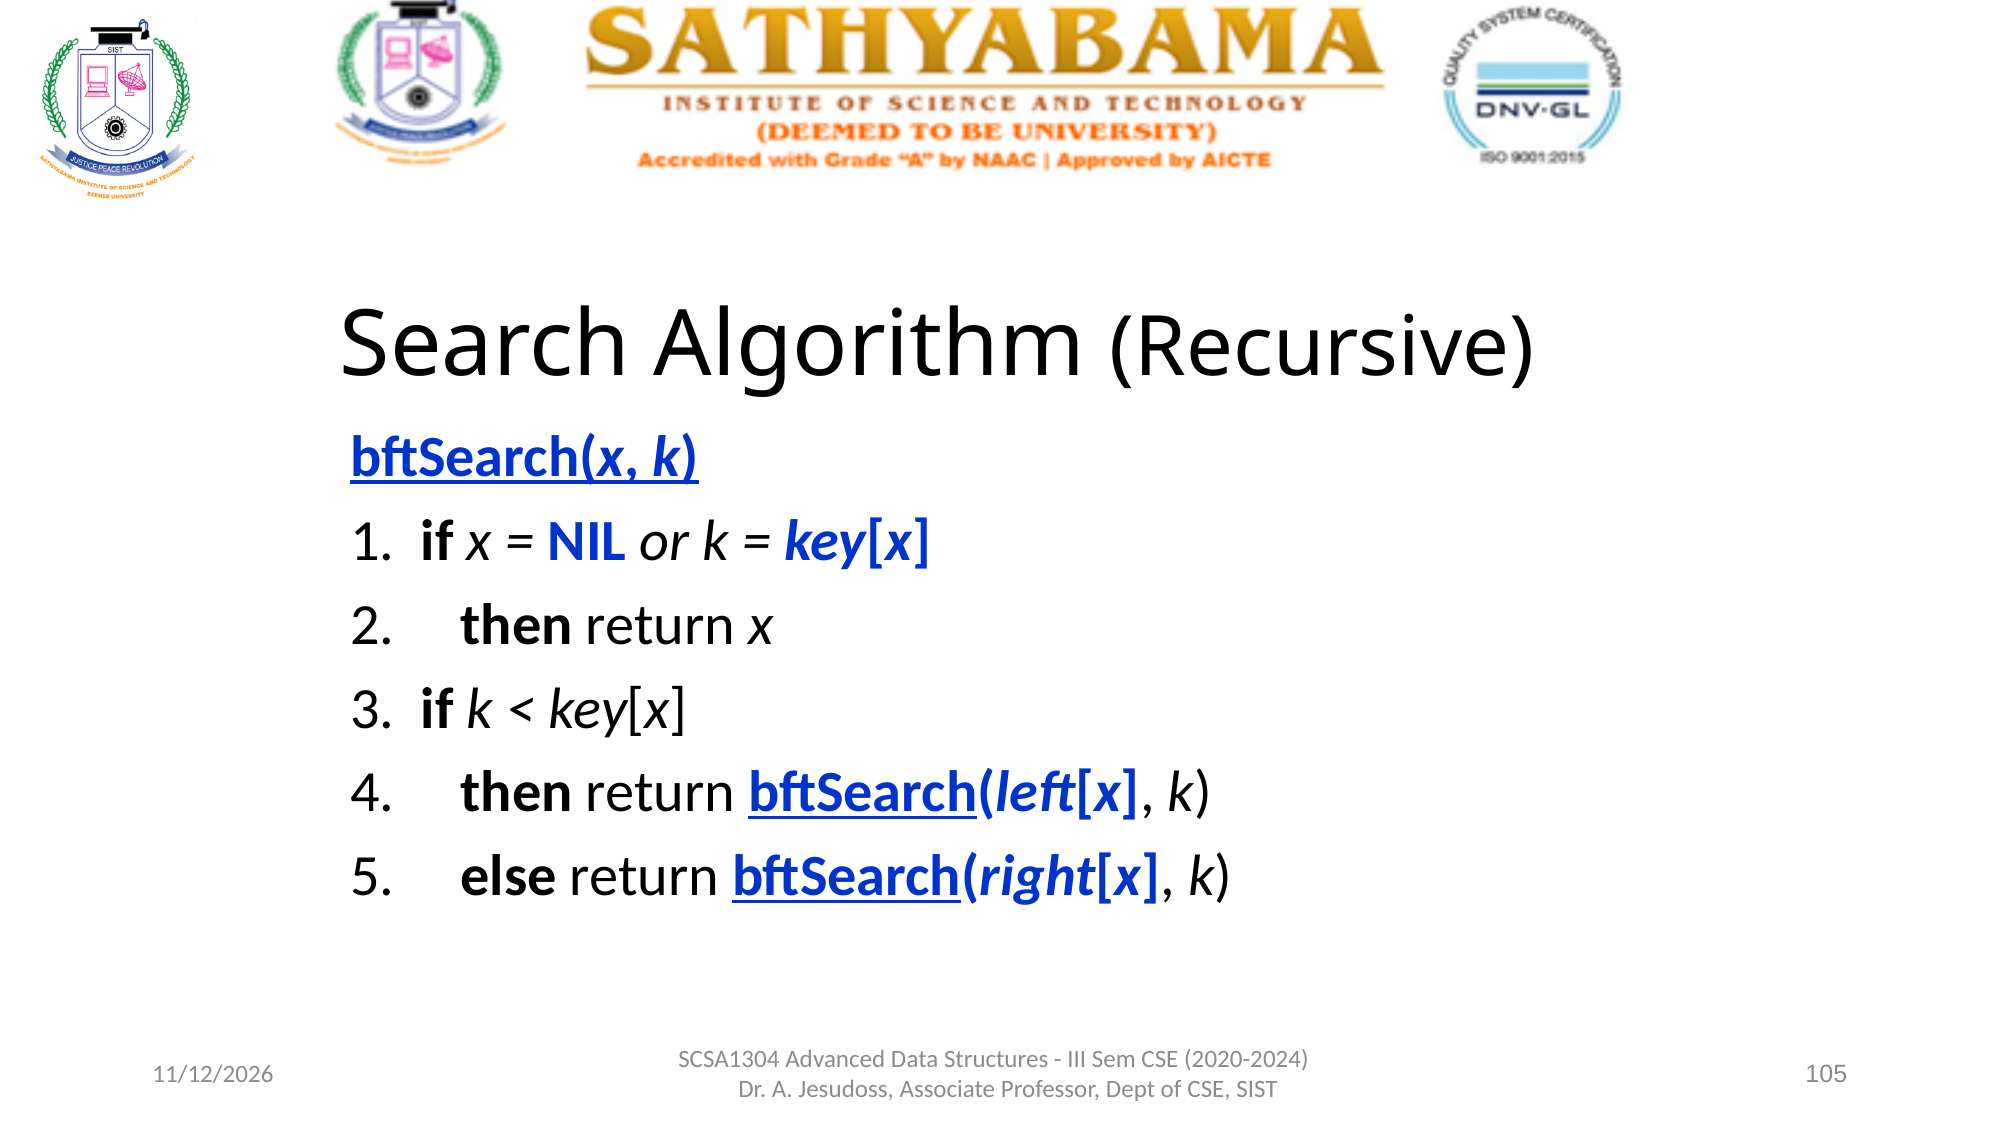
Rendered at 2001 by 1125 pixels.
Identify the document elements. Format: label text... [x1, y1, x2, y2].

footer SCSA1304 Advanced Data Structures - III Sem CSE (2020-2024) Dr. A. Jesudoss, Associate Professor, Dept of CSE, SIST [662, 1042, 1338, 1103]
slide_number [137, 1042, 588, 1103]
picture [249, 0, 1750, 223]
title Search Algorithm (Recursive) [324, 257, 1676, 434]
picture [28, 14, 196, 205]
slide_number 105 [1412, 1042, 1863, 1103]
list bftSearch(x, k) 1. if x = NIL or k = key[x] 2. then return x 3. if k < key[x] 4. then return bftSearch(left[x], k) 5. else return bftSearch(right[x], k) [334, 327, 1686, 856]
